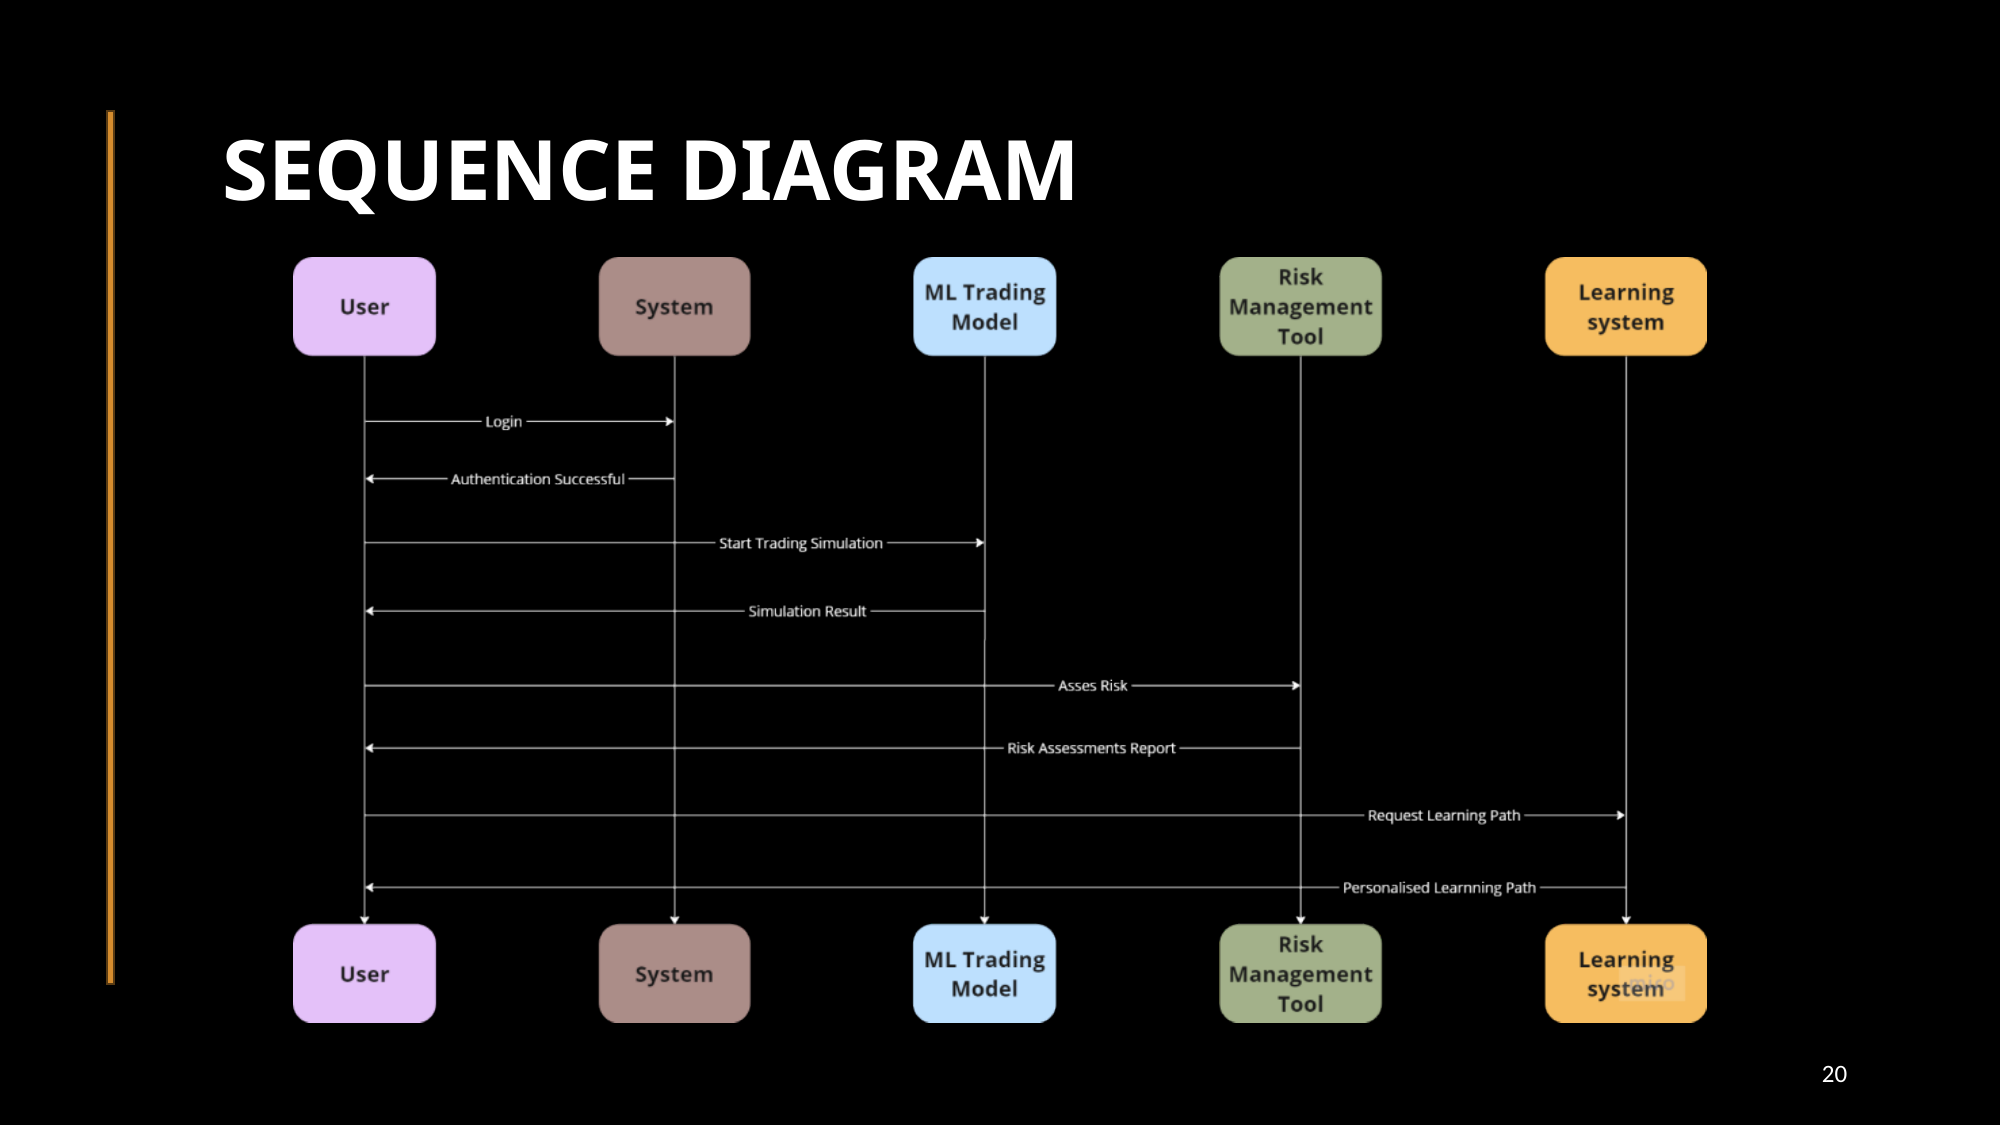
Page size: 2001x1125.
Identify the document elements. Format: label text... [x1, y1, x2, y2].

text_box [106, 110, 115, 985]
title SEQUENCE DIAGRAM [207, 88, 1564, 258]
picture [292, 256, 1708, 1023]
slide_number ‹#› [1412, 1042, 1863, 1103]
